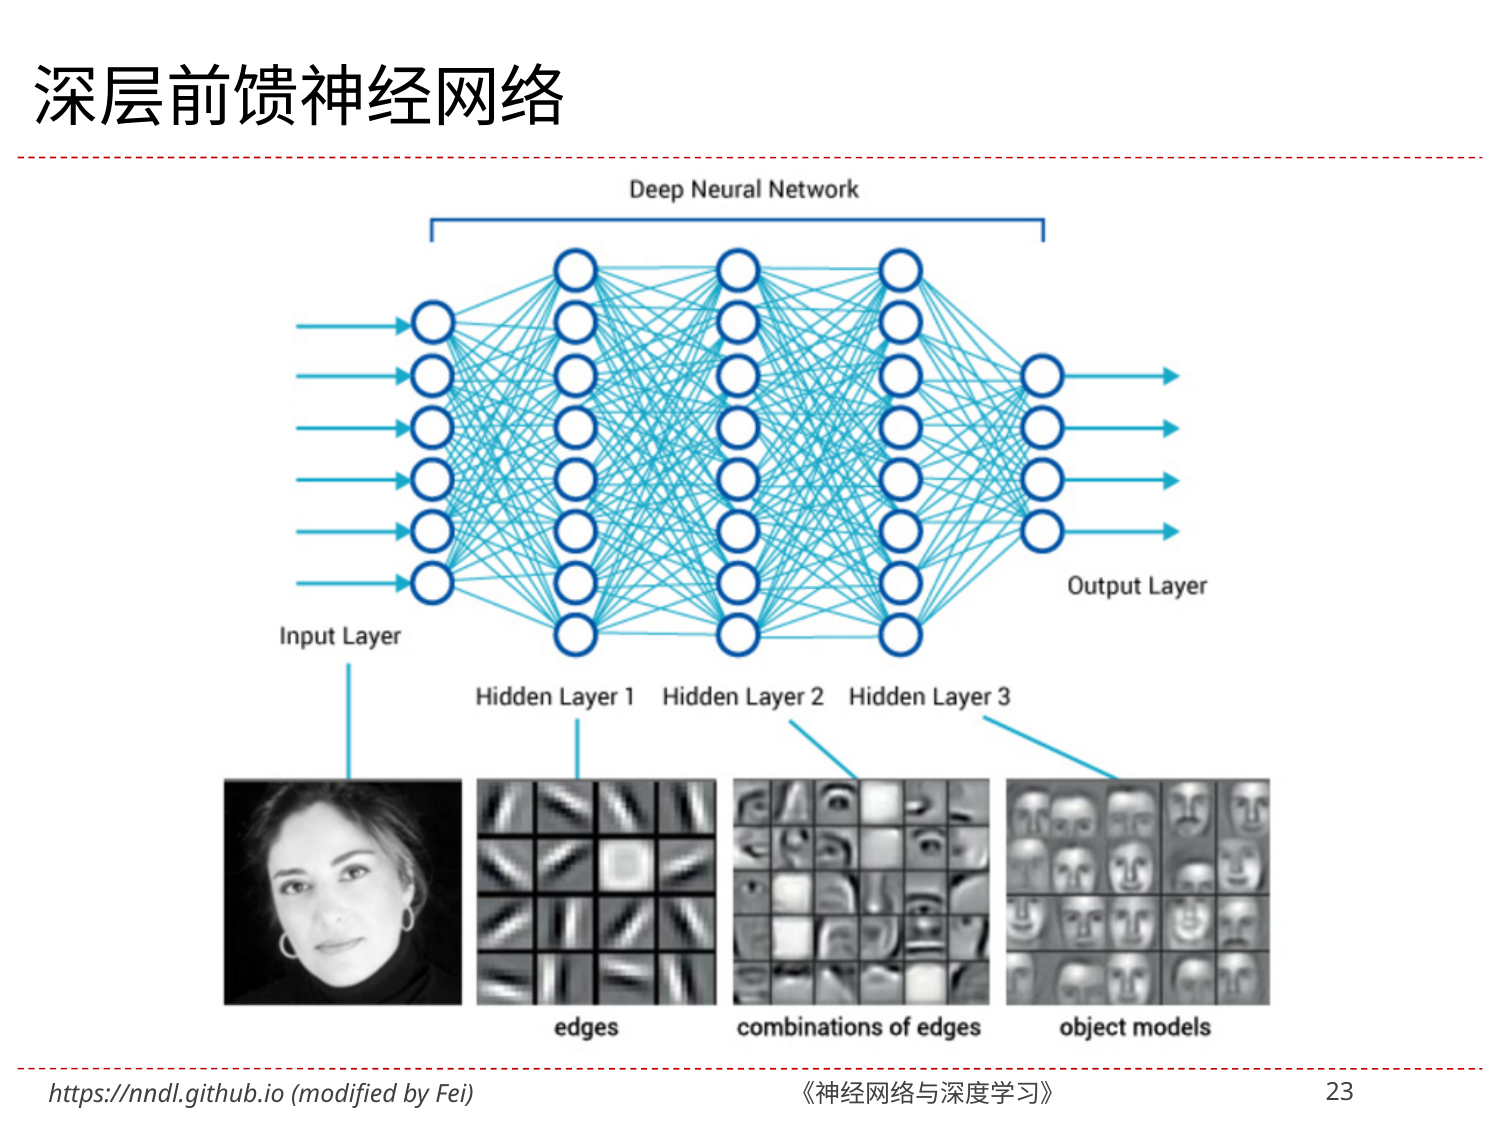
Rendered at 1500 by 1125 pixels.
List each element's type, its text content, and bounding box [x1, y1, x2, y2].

picture [197, 172, 1302, 1060]
title 深层前馈神经网络 [17, 24, 1483, 142]
